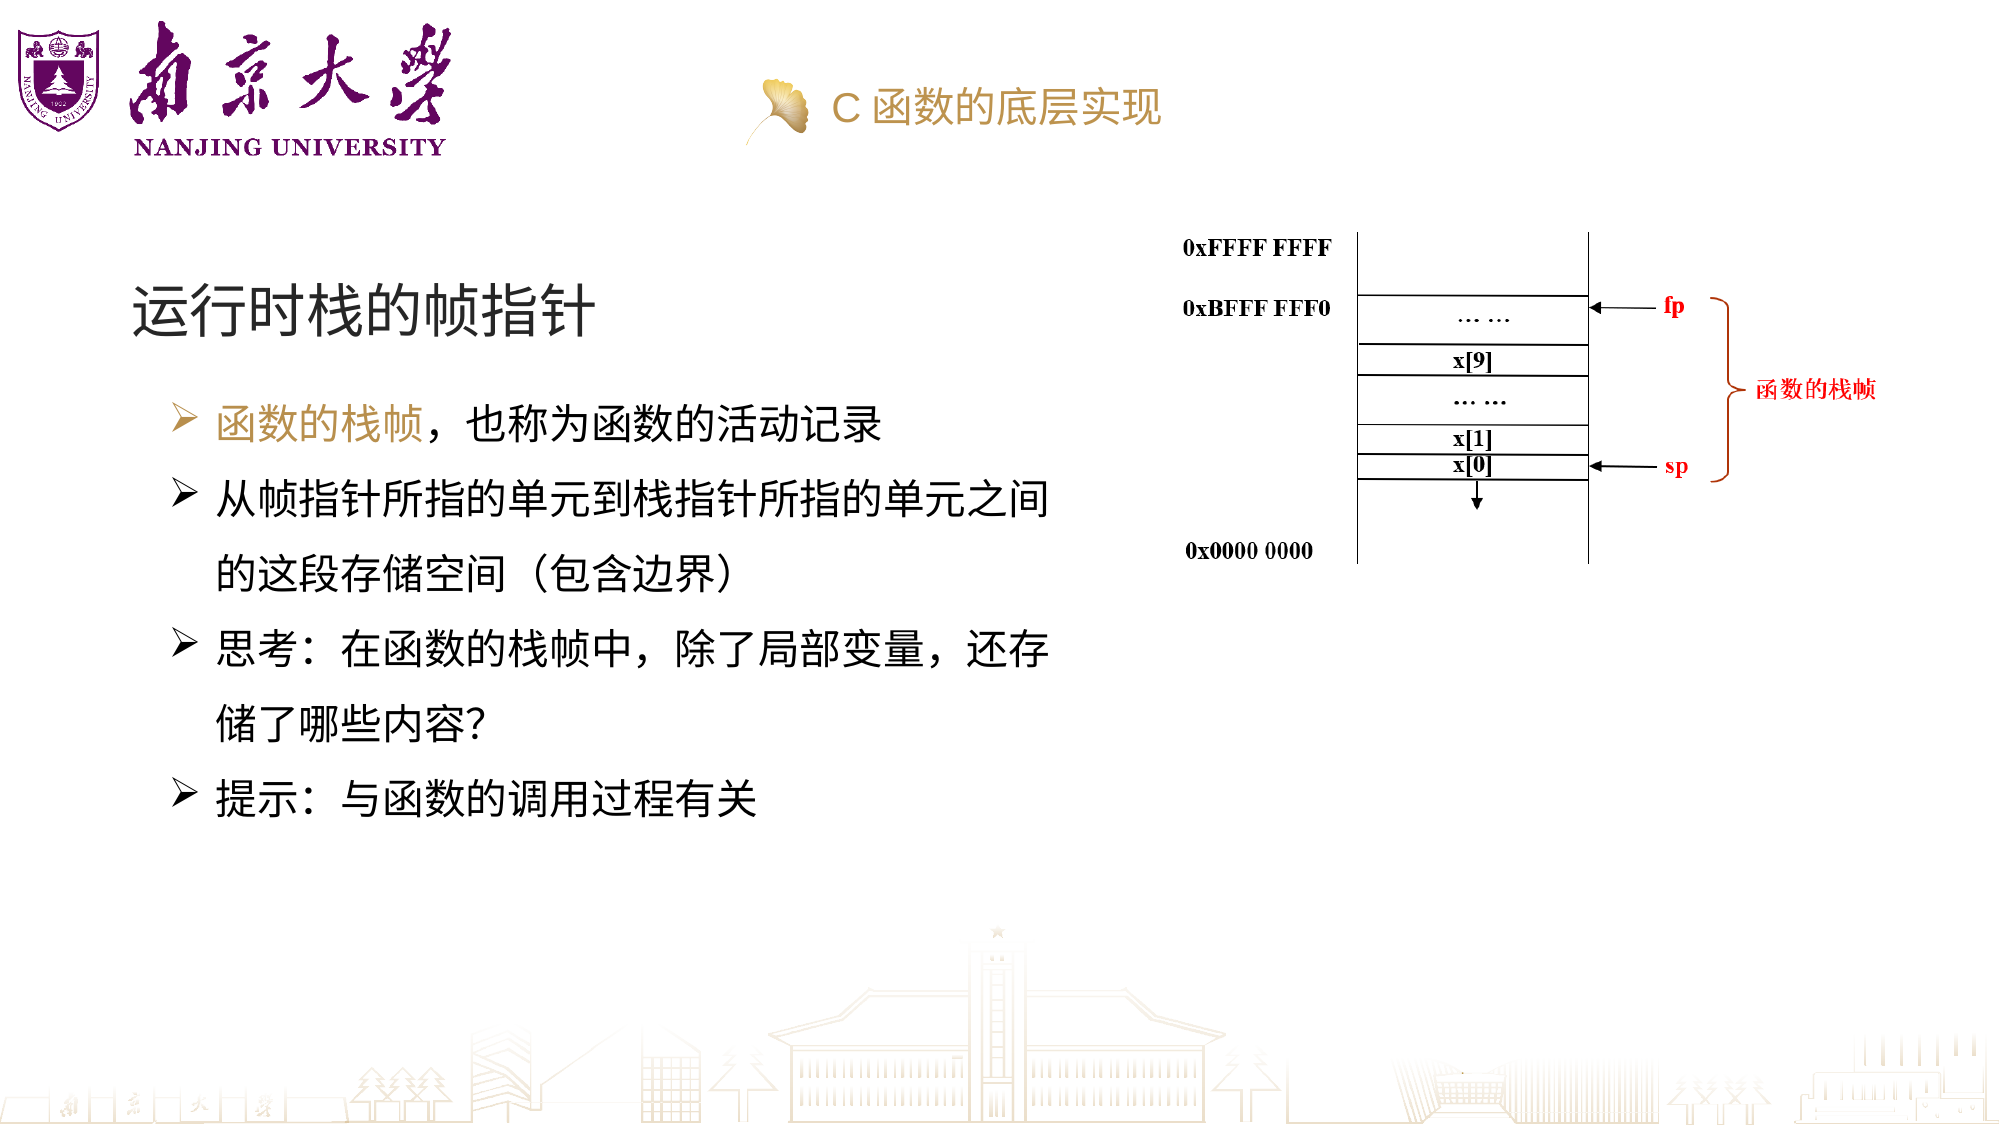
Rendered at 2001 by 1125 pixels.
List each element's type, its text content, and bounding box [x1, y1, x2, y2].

text_box C函数的底层实现 [816, 73, 1226, 139]
picture [1171, 224, 1891, 580]
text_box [116, 249, 1640, 826]
picture [18, 21, 451, 160]
picture [731, 64, 830, 169]
